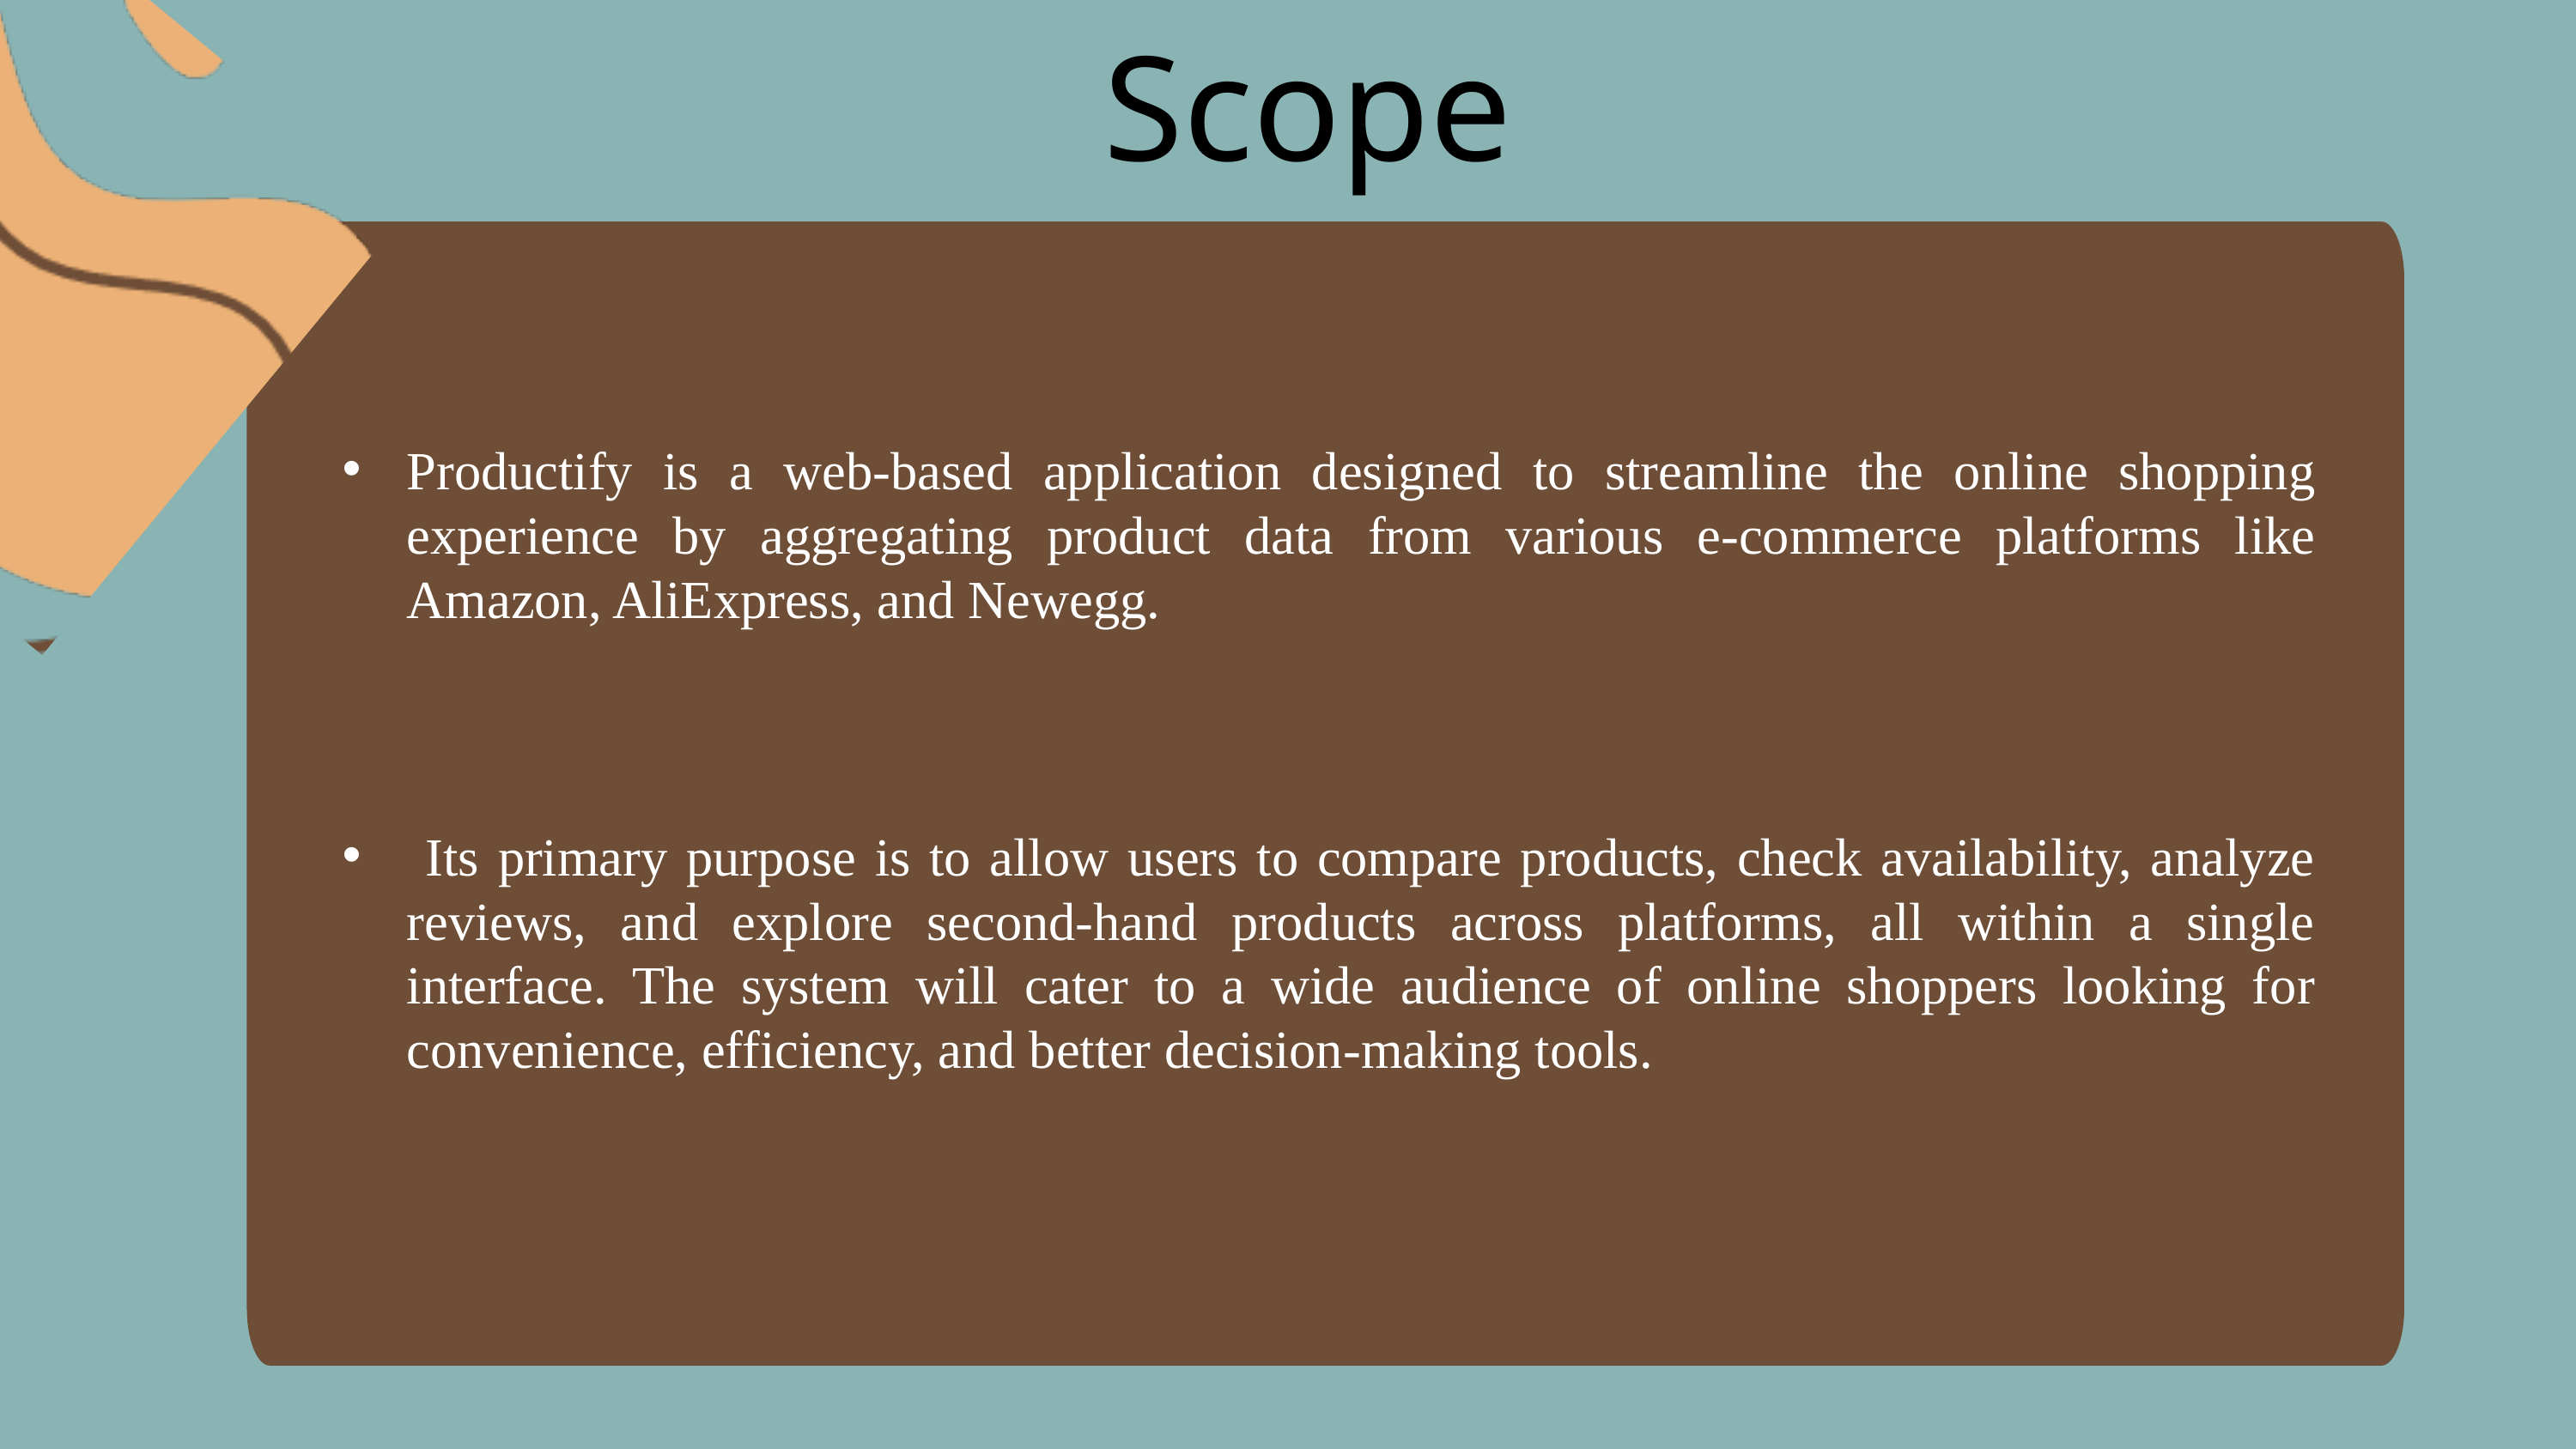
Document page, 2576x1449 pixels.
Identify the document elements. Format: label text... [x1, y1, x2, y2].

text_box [246, 221, 2405, 1367]
text_box [0, 0, 408, 656]
text_box Scope [343, 16, 2310, 191]
